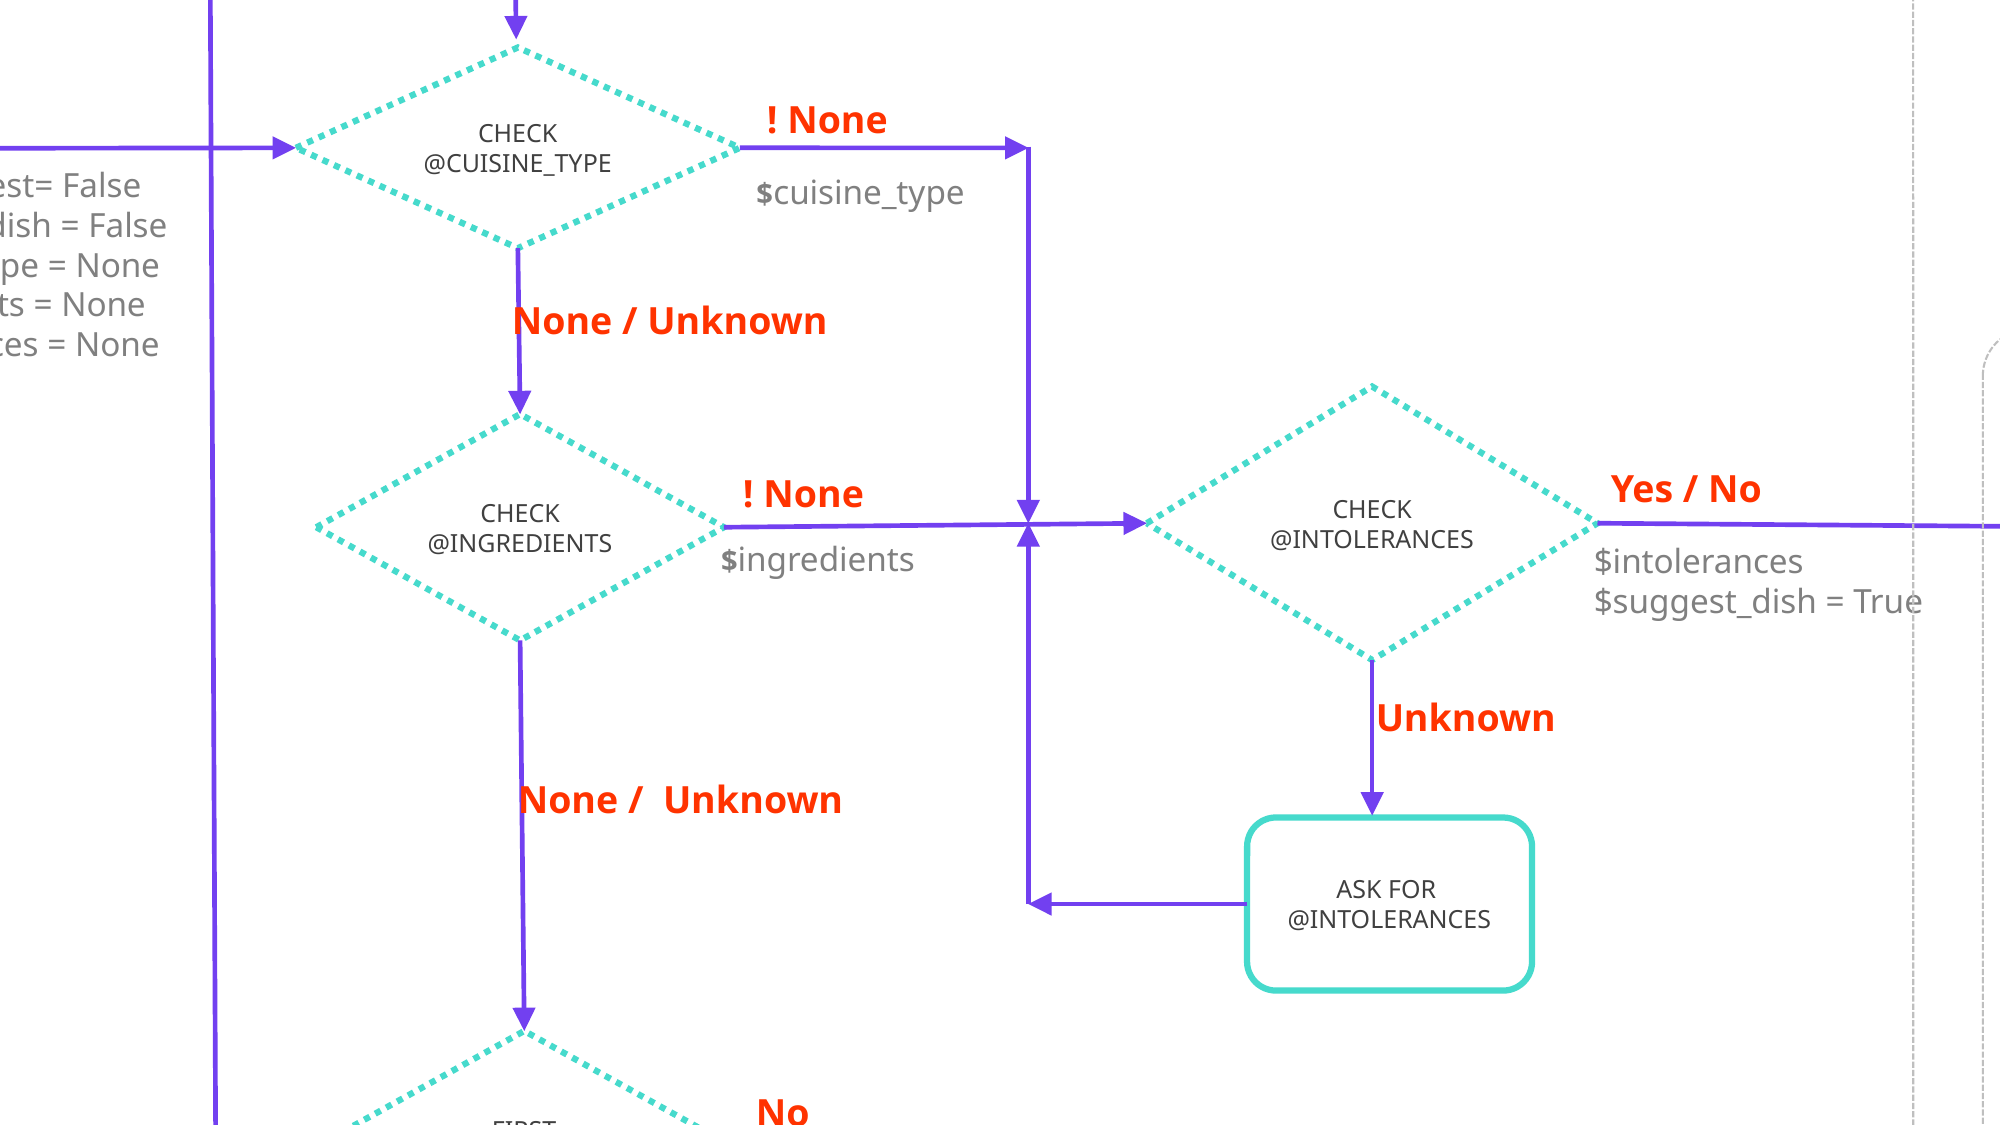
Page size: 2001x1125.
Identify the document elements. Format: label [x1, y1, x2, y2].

text_box [0, 0, 2000, 1125]
